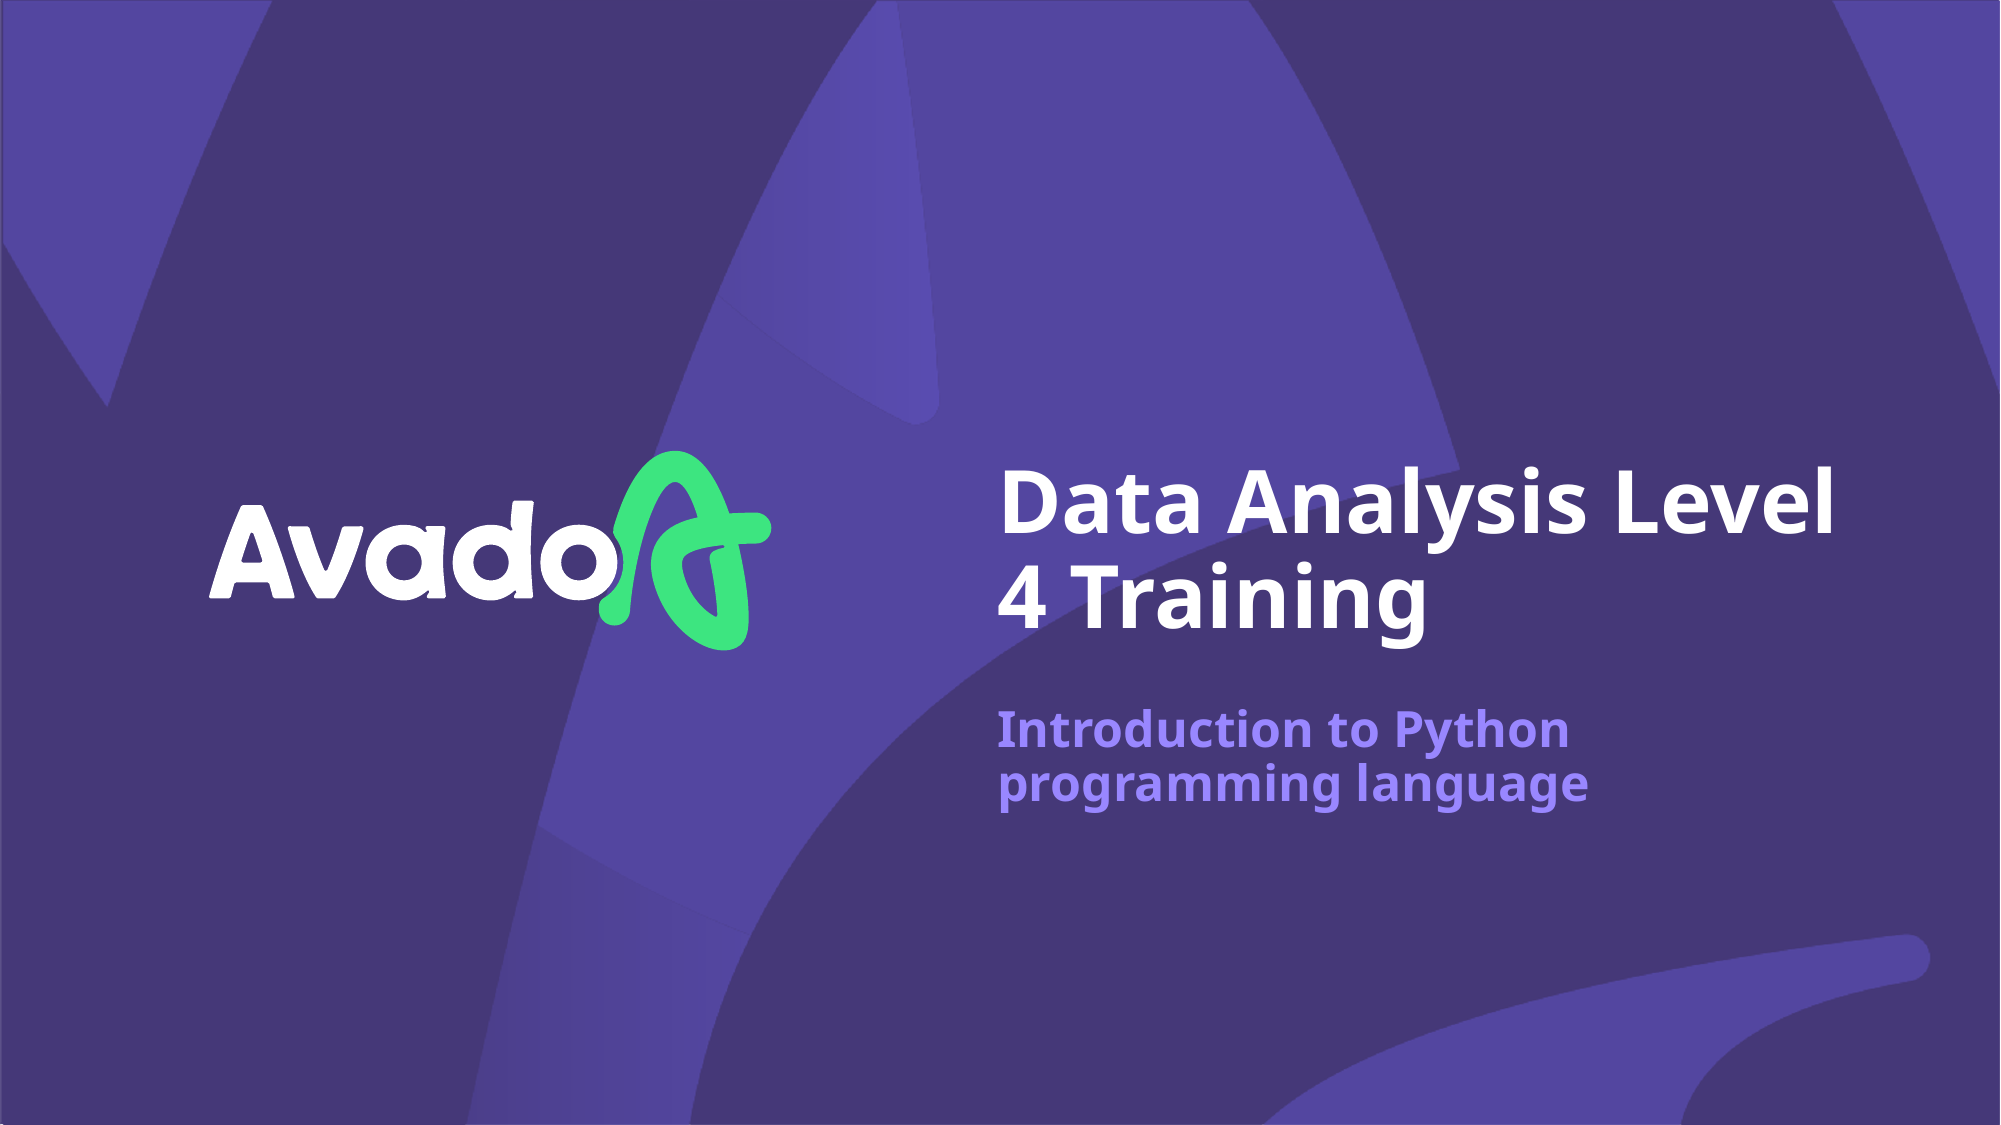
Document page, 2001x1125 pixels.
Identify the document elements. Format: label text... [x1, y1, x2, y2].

picture [0, 0, 2000, 1125]
list Introduction to Python programming language [982, 696, 1916, 809]
title Data Analysis Level 4 Training [982, 450, 1916, 651]
